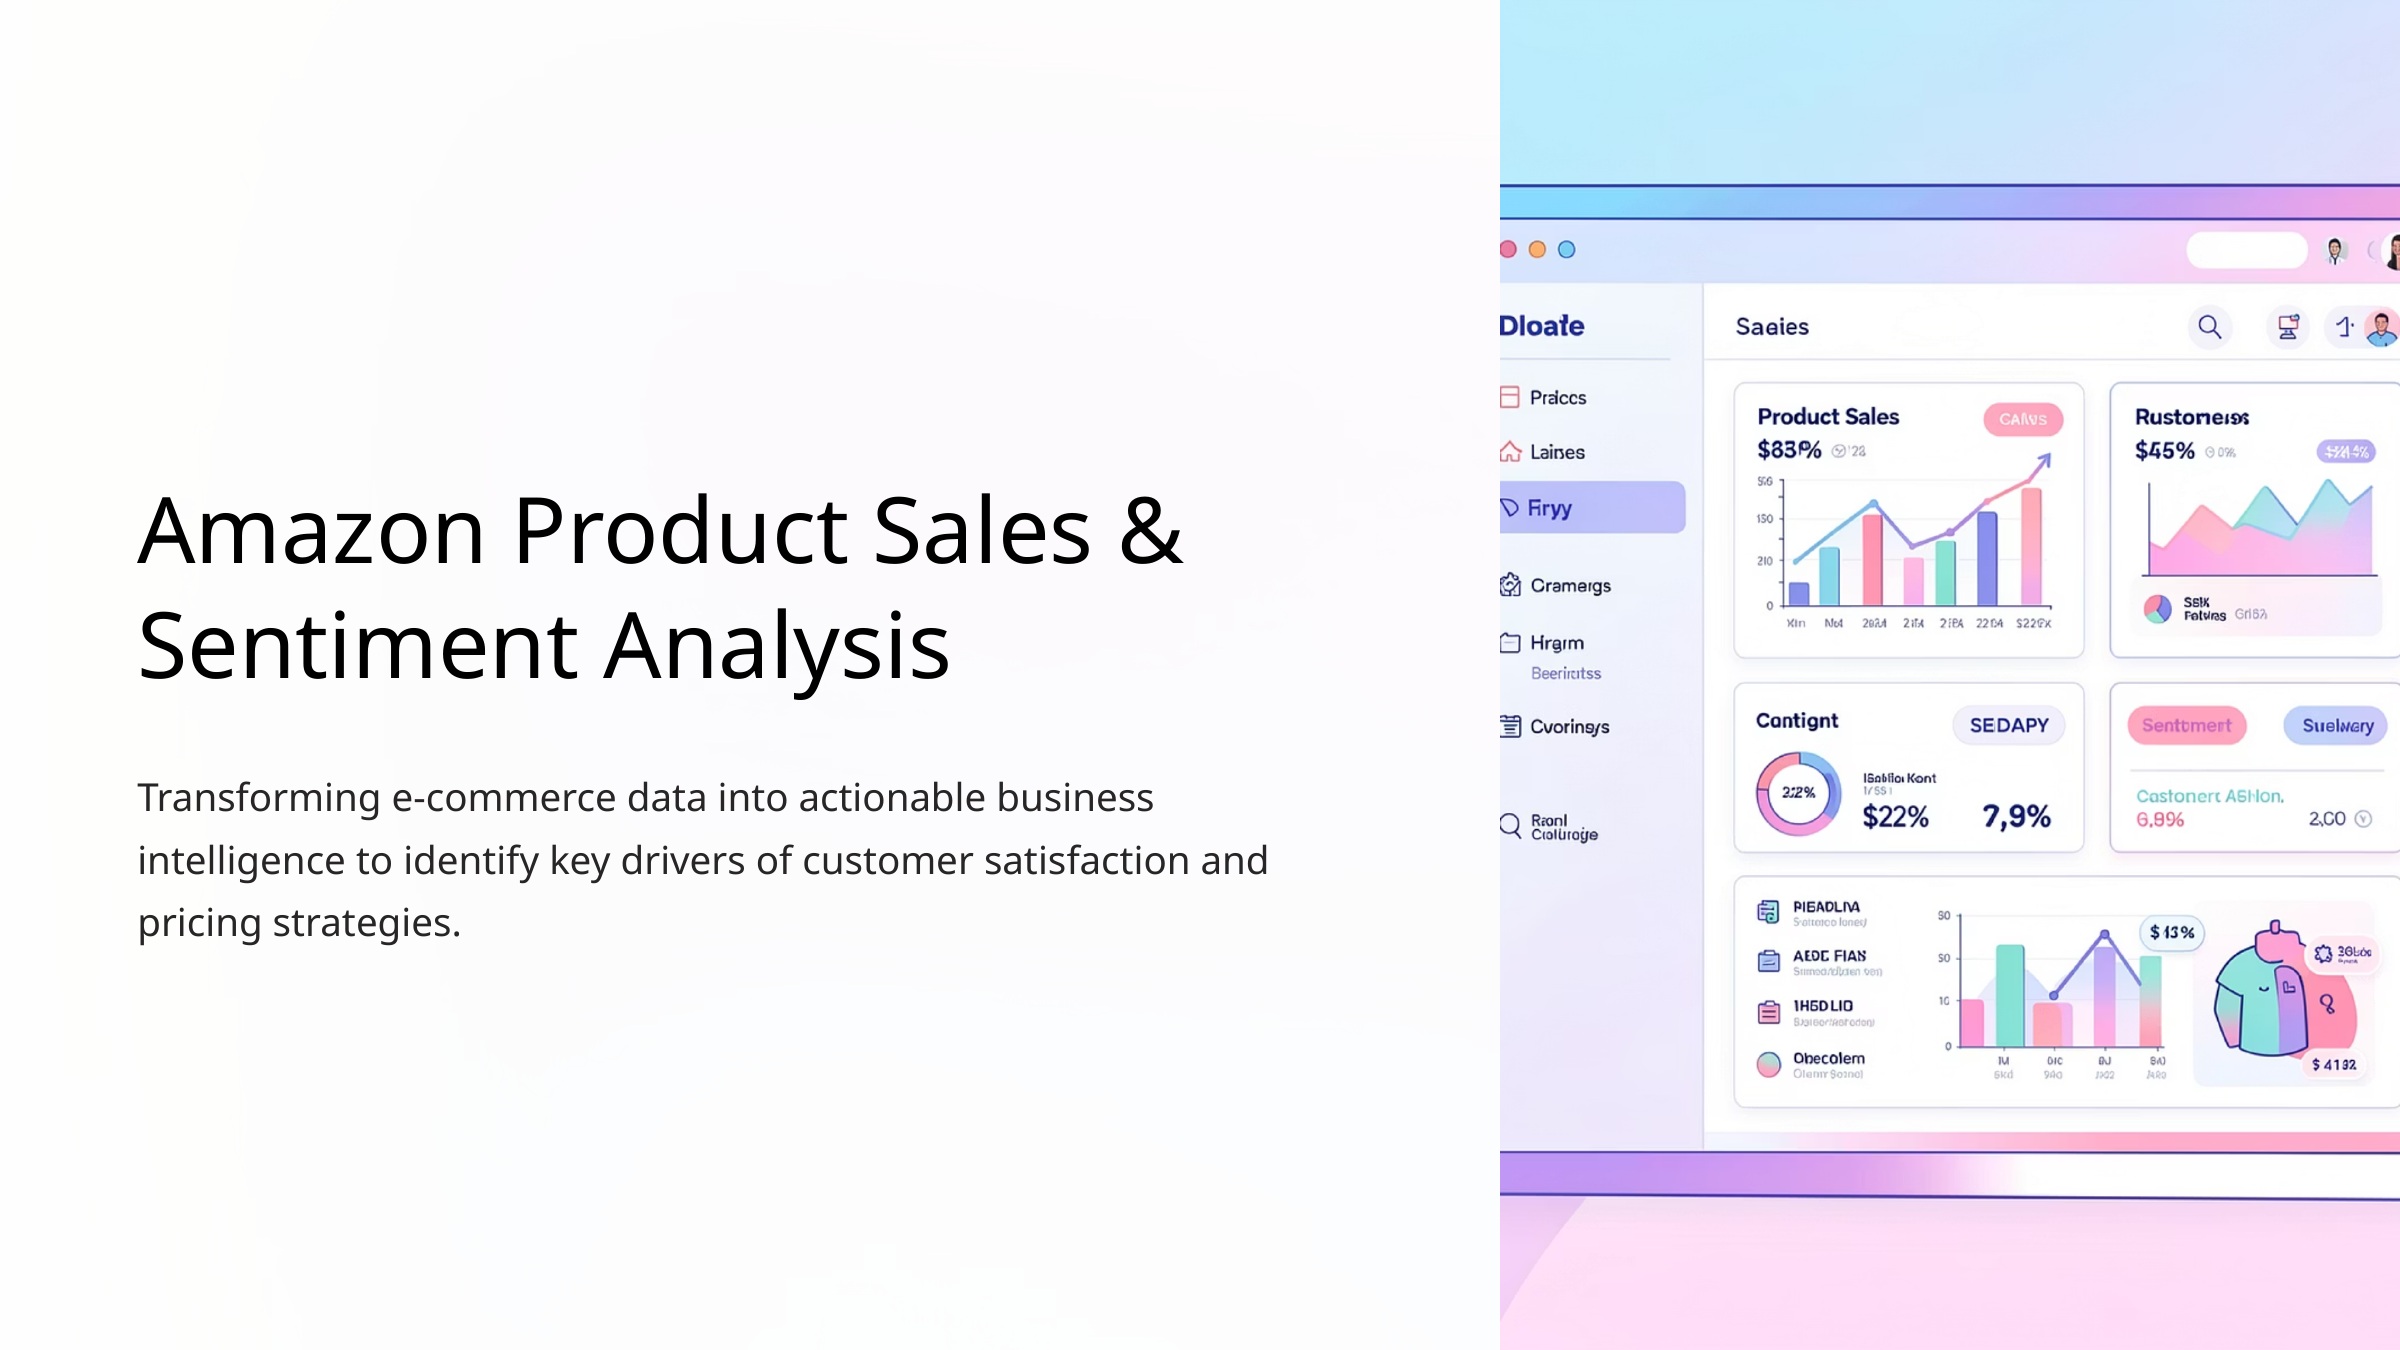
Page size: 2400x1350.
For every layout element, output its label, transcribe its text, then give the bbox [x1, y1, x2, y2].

text_box Transforming e-commerce data into actionable business intelligence to identify key drivers of customer satisfaction and pricing strategies. [137, 757, 1363, 883]
text_box Amazon Product Sales & Sentiment Analysis [137, 467, 1363, 699]
picture [1499, 0, 2400, 1350]
